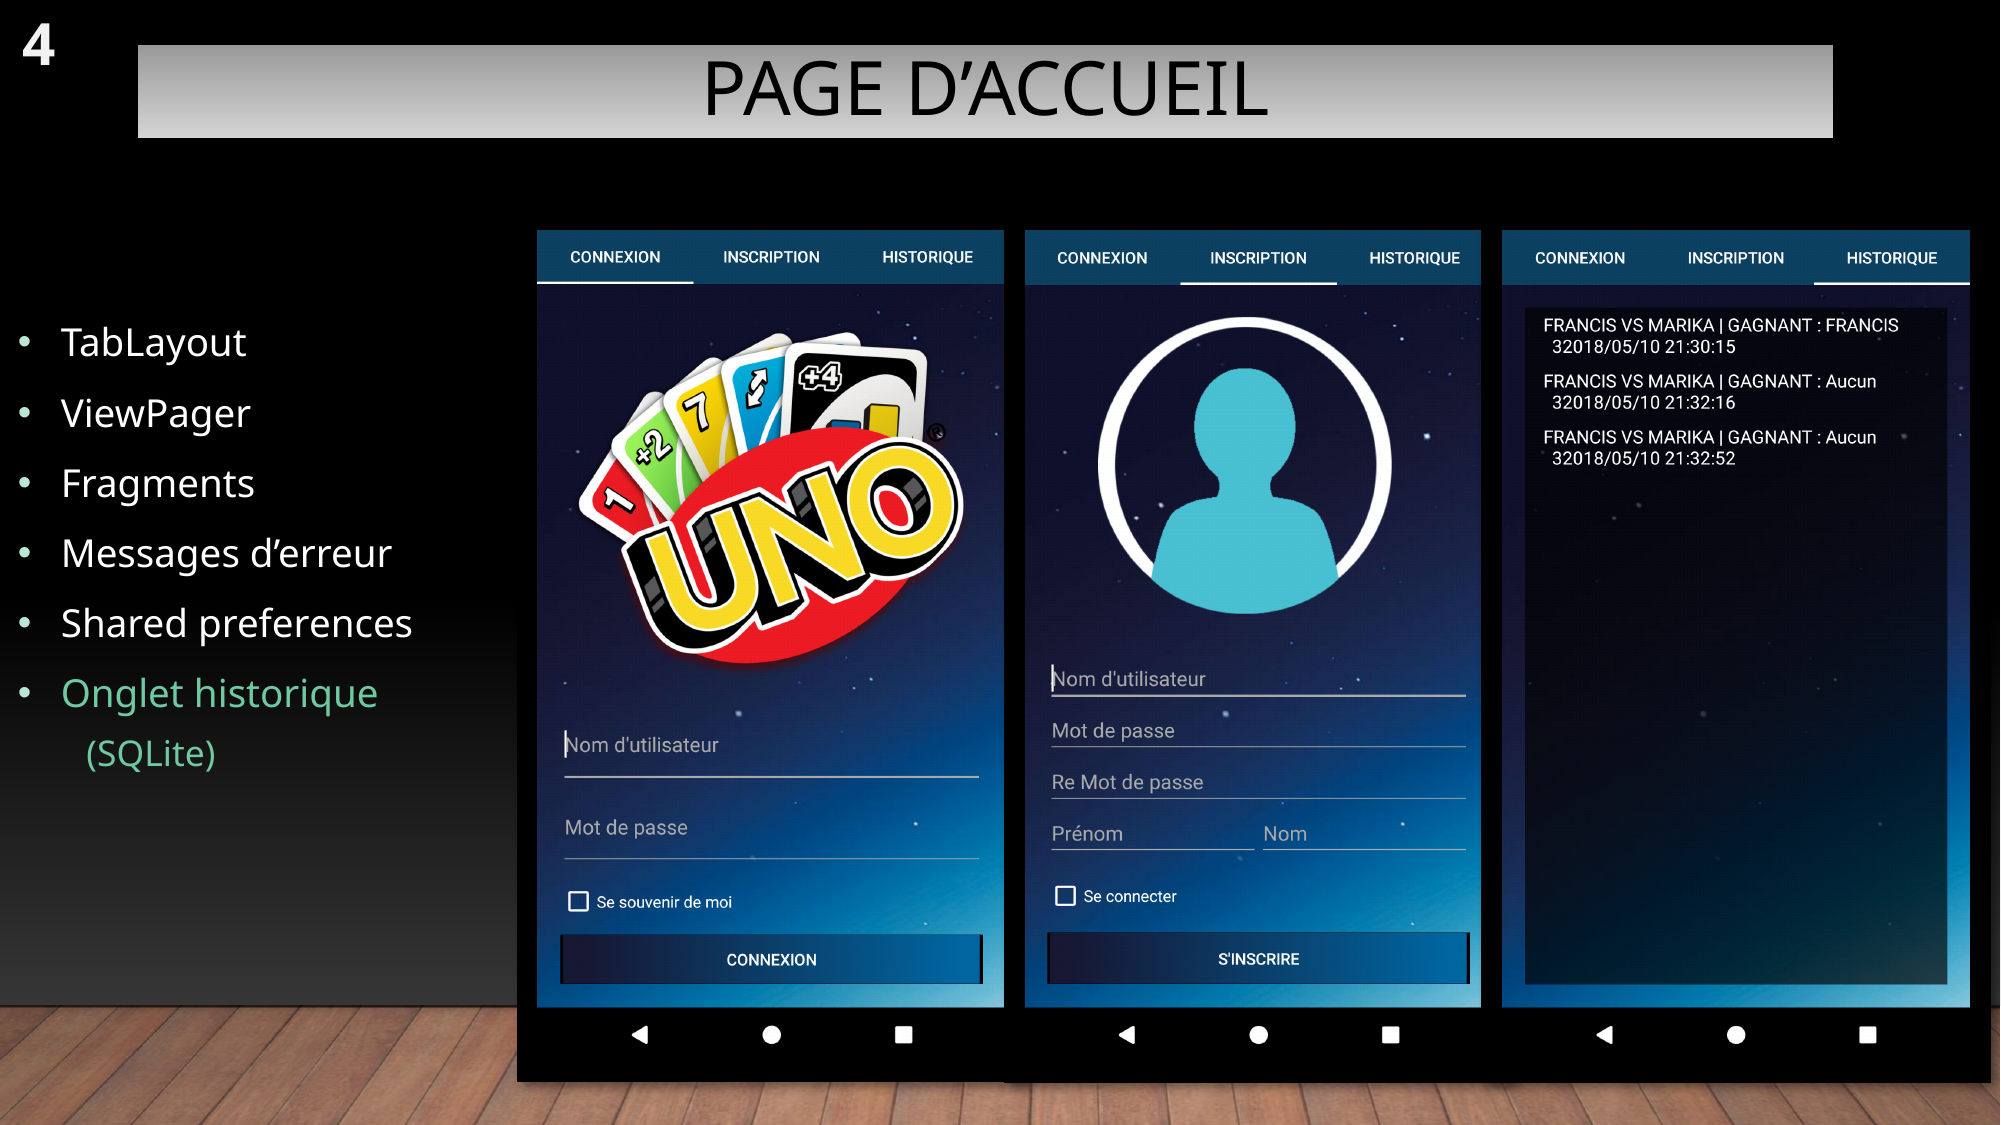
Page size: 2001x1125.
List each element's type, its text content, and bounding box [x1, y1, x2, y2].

list TabLayout ViewPager Fragments Messages d’erreur Shared preferences Onglet historique (SQLite) [2, 301, 516, 786]
picture [0, 1005, 2000, 1125]
slide_number 4 [0, 0, 71, 83]
text_box PAGE D’ACCUEIL [136, 42, 1835, 141]
picture [1501, 229, 1971, 1062]
picture [1024, 229, 1493, 1062]
picture [537, 229, 1006, 1062]
